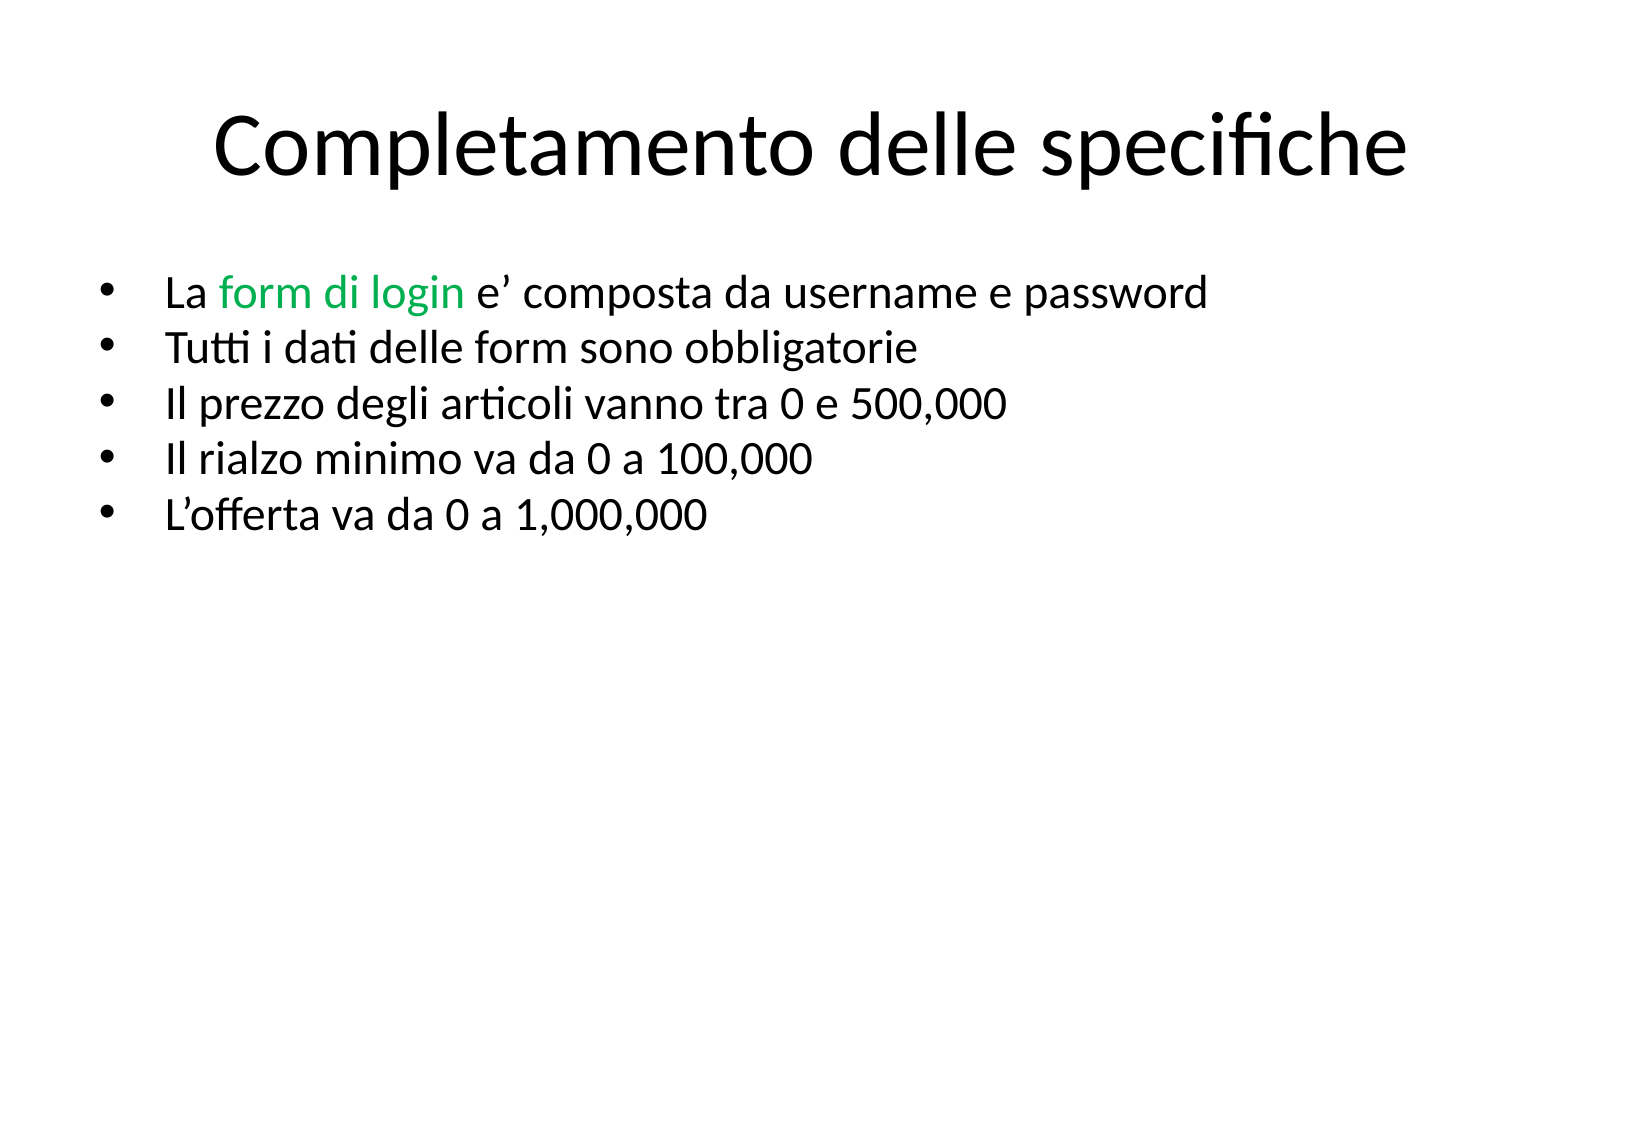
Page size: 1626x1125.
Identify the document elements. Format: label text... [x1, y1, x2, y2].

list La form di login e’ composta da username e password Tutti i dati delle form sono obbligatorie Il prezzo degli articoli vanno tra 0 e 500,000 Il rialzo minimo va da 0 a 100,000 L’offerta va da 0 a 1,000,000 [81, 262, 1581, 1071]
title Completamento delle specifiche [81, 45, 1544, 233]
